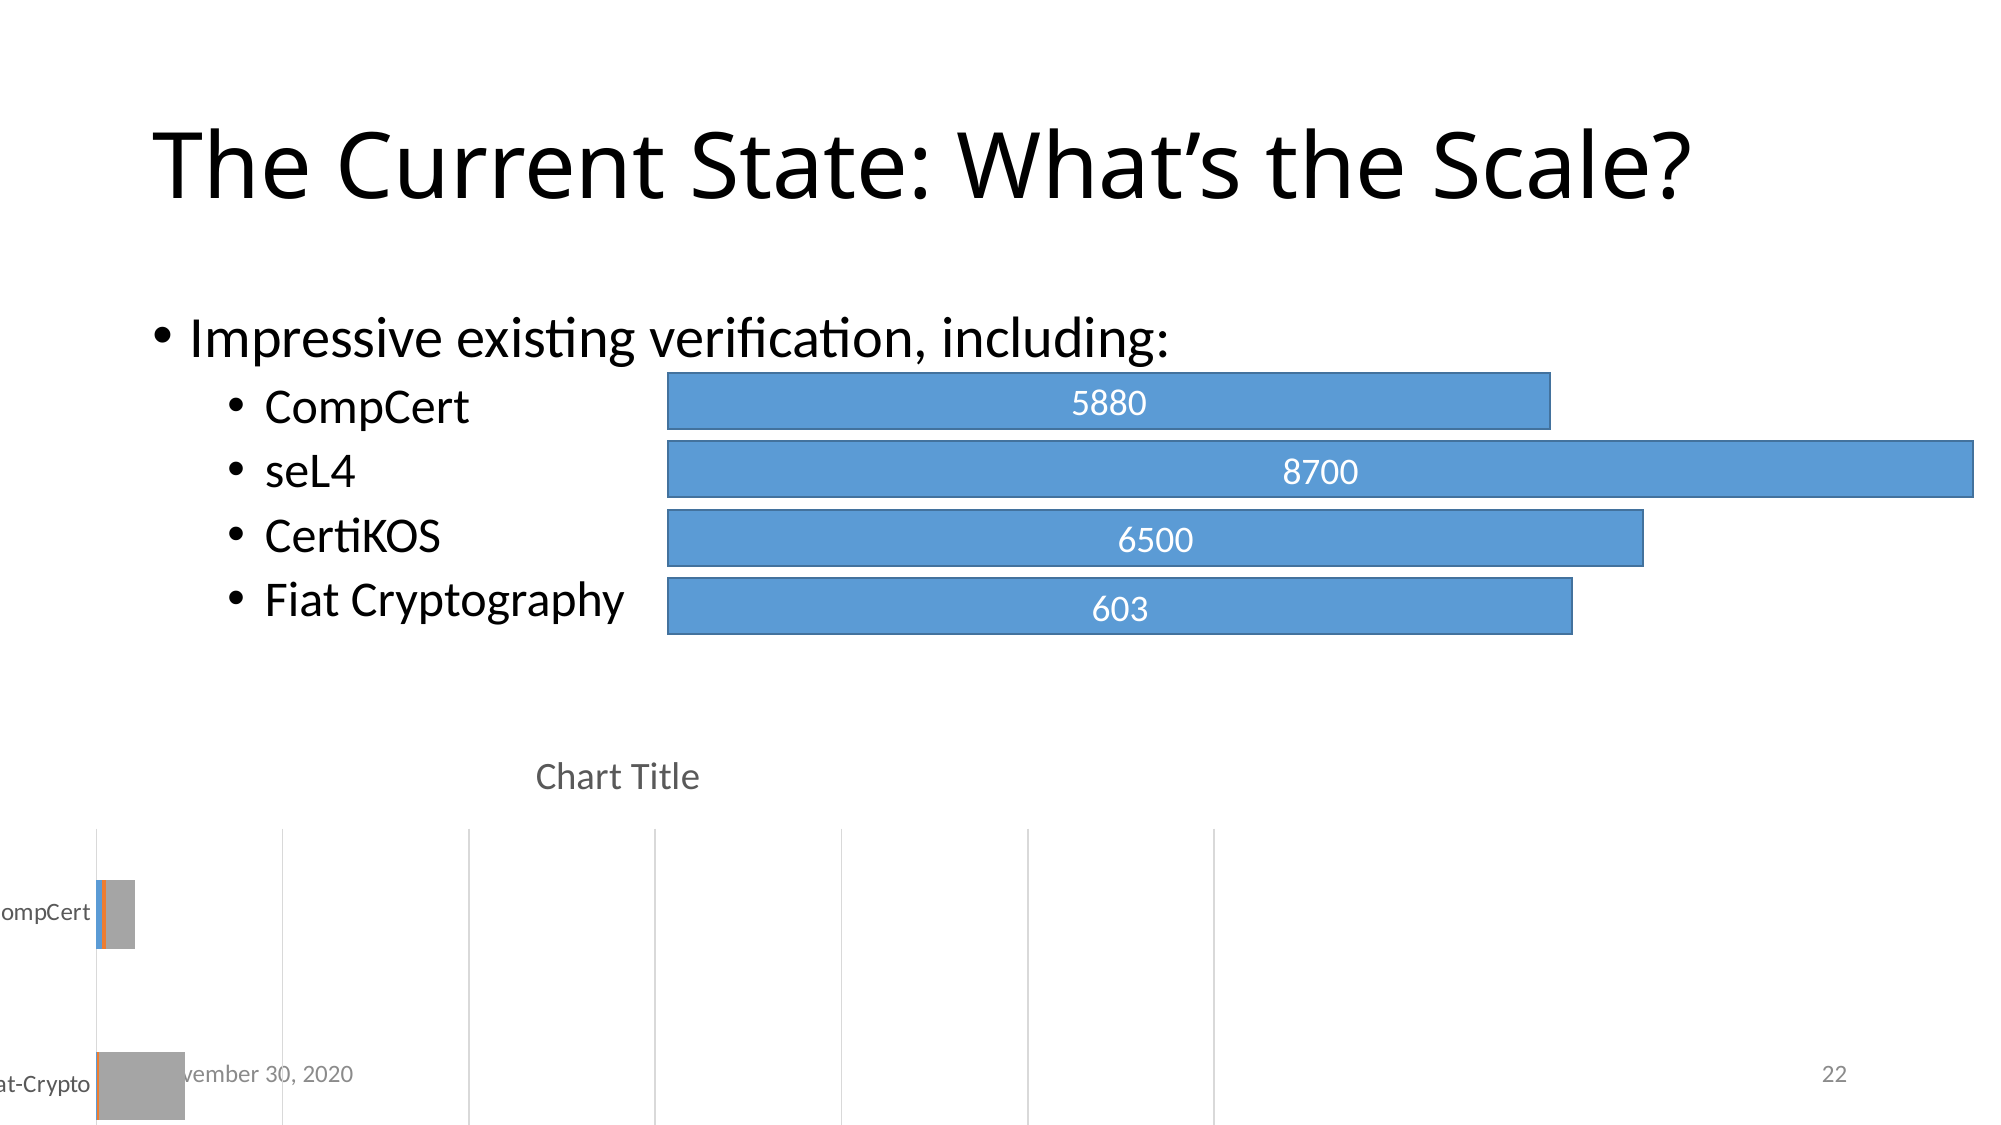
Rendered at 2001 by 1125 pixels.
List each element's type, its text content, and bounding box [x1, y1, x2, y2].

title The Current State: What’s the Scale? [137, 59, 1863, 278]
text_box 603 [667, 577, 1573, 635]
list Impressive existing verification, including: CompCert seL4 CertiKOS Fiat Cryptography [137, 299, 1863, 1014]
chart [0, 722, 1285, 1125]
text_box 8700 [667, 440, 1974, 498]
text_box 6500 [667, 509, 1644, 567]
text_box 5880 [667, 372, 1551, 430]
slide_number 22 [1412, 1042, 1863, 1103]
